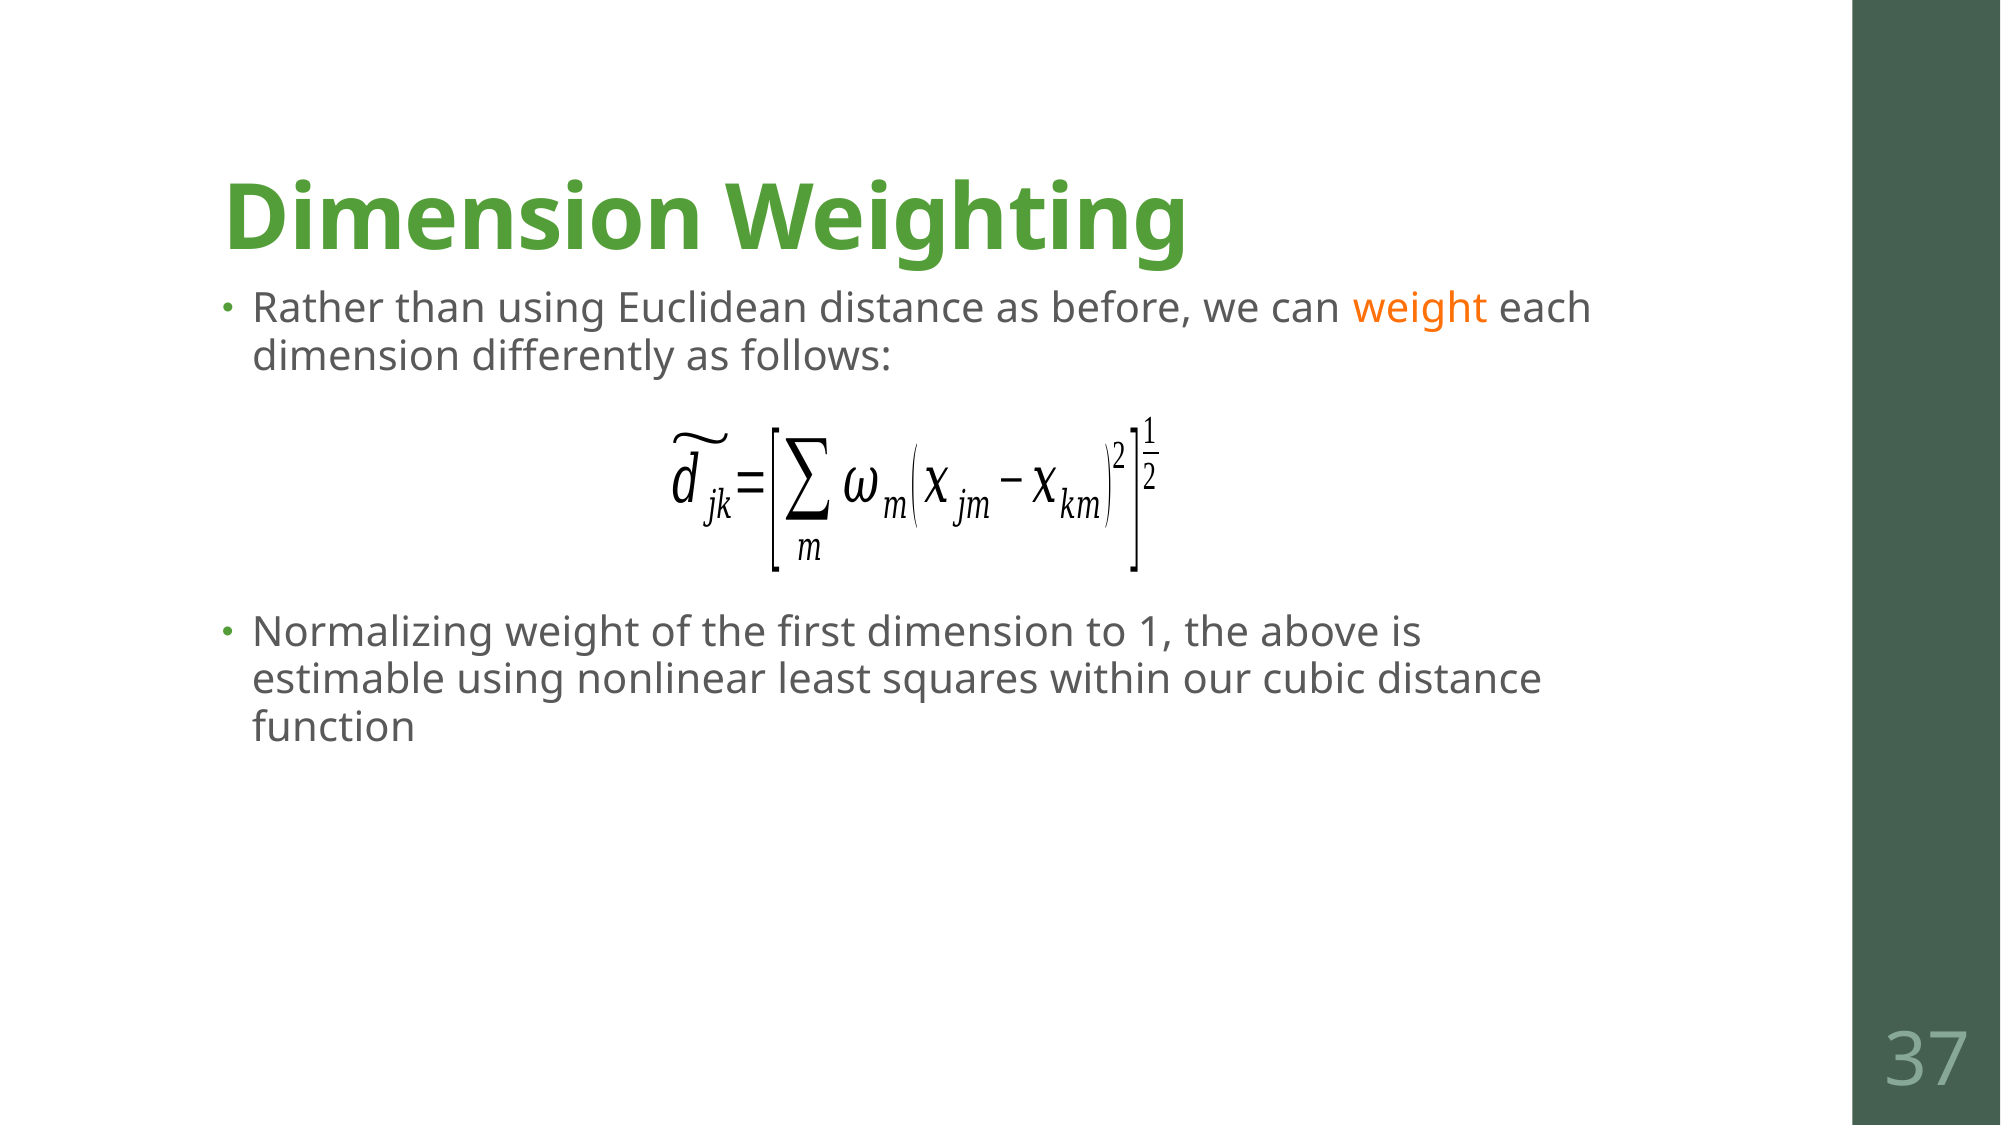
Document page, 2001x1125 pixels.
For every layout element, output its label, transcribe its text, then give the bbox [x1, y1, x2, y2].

text_box Normalizing weight of the first dimension to 1, the above is estimable using nonlinear least squares within our cubic distance function [206, 600, 1617, 988]
list Rather than using Euclidean distance as before, we can weight each dimension differently as follows: [206, 277, 1617, 407]
slide_number 37 [1852, 1012, 2000, 1110]
title Dimension Weighting [206, 43, 1797, 278]
